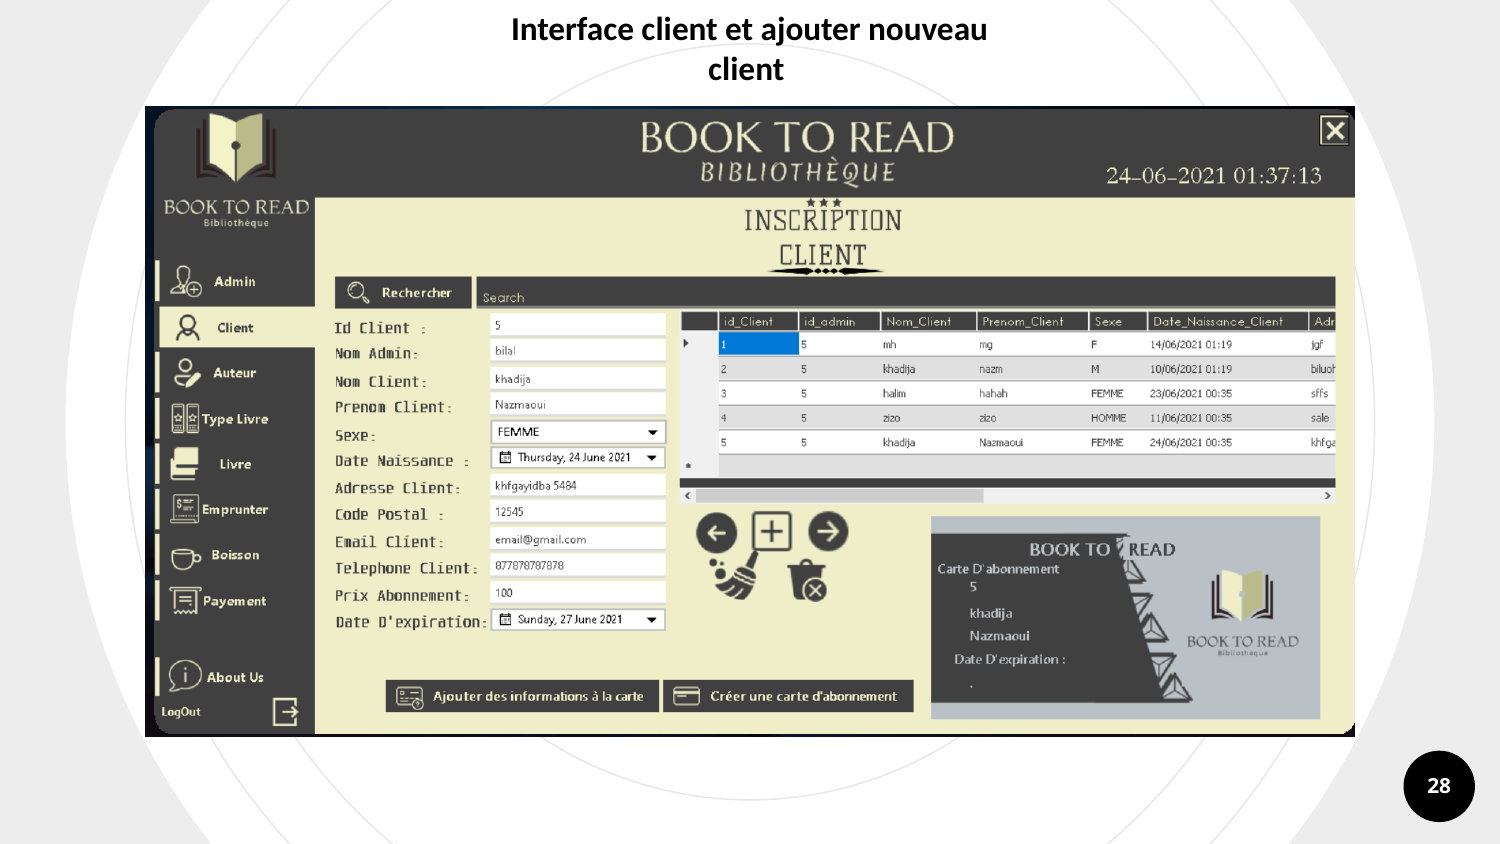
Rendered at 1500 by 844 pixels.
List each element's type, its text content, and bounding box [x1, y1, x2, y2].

slide_number 28 [1403, 750, 1475, 823]
picture [144, 106, 1356, 738]
text_box Interface client et ajouter nouveau client [455, 0, 1045, 95]
